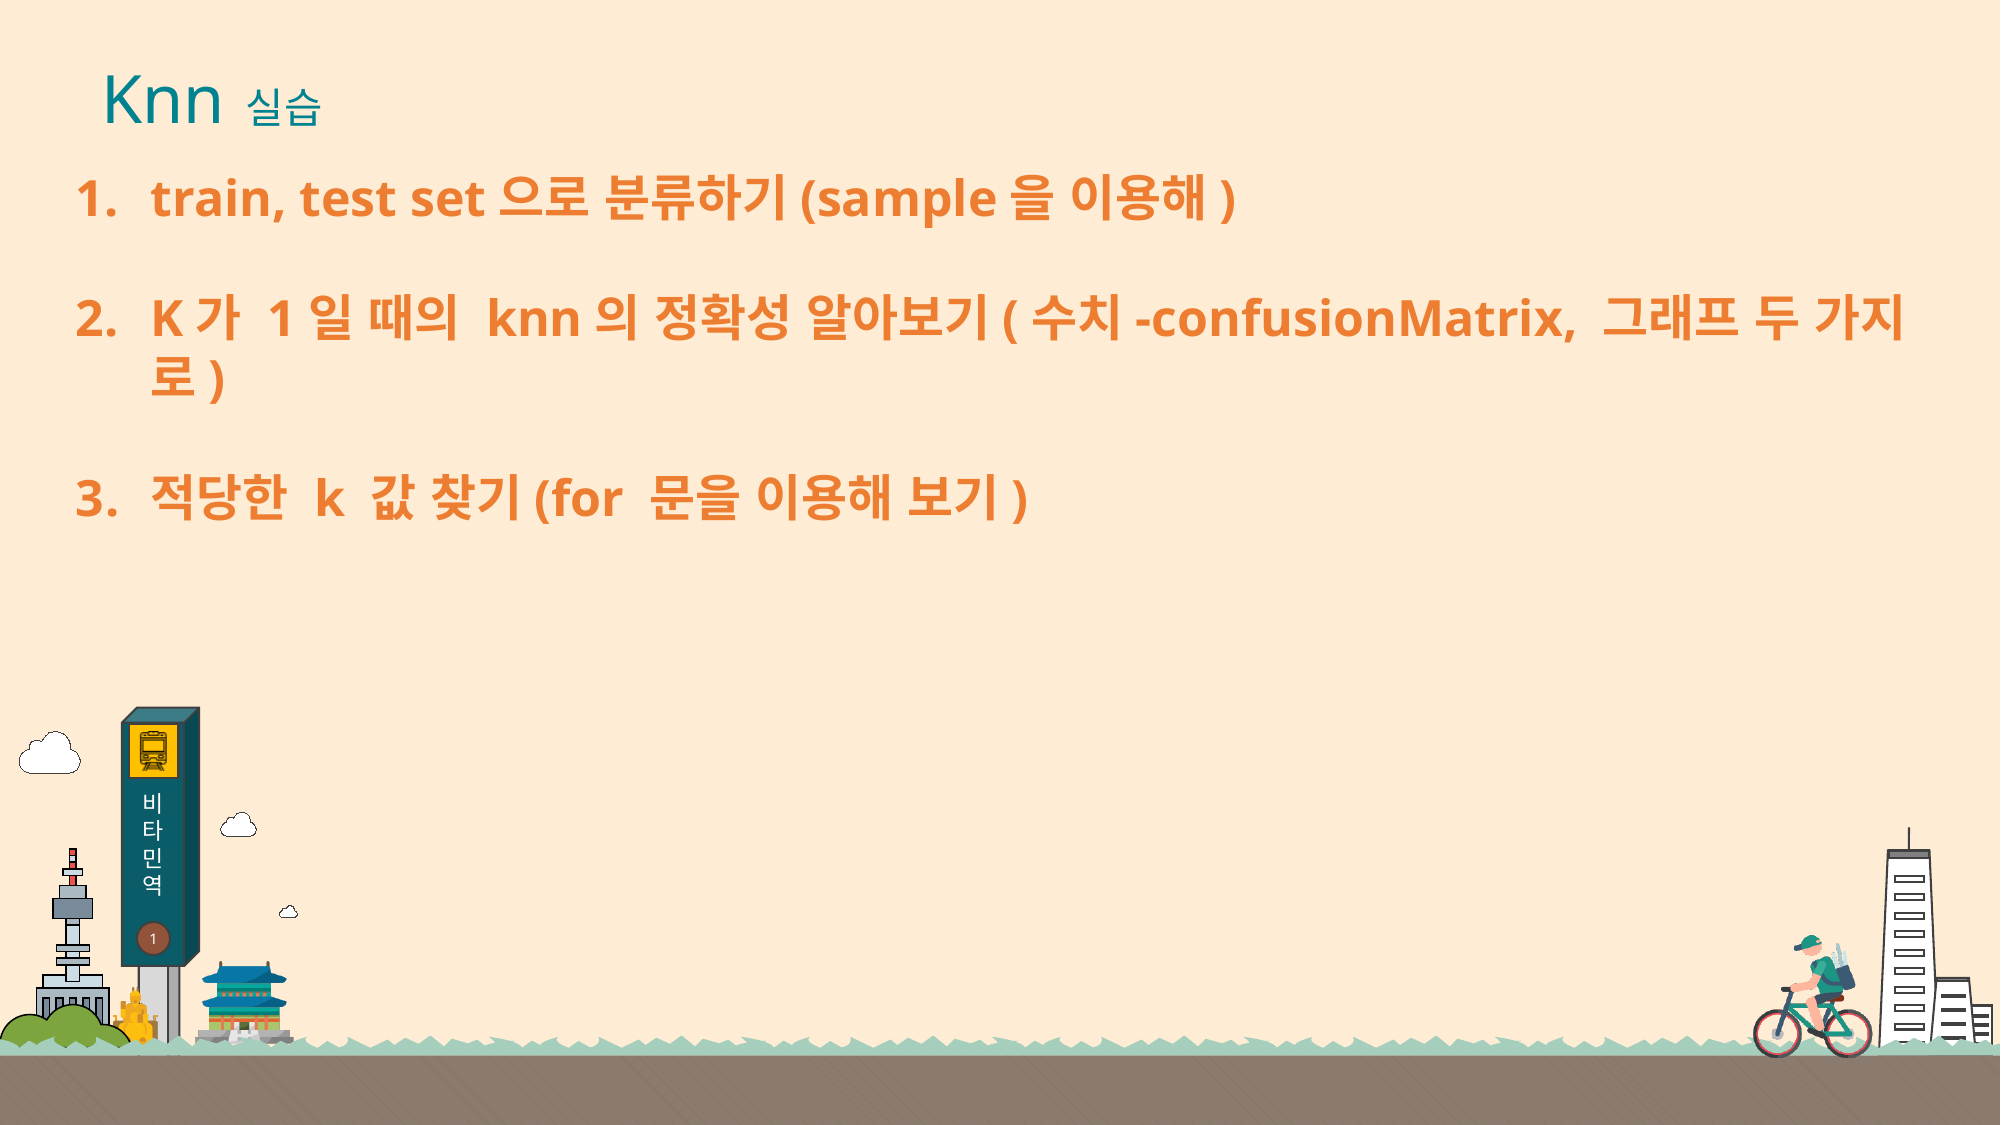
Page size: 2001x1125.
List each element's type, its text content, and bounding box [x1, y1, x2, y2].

text_box Knn 실습 [86, 49, 338, 144]
text_box train, test set으로 분류하기(sample을 이용해) K가 1일 때의 knn의 정확성 알아보기(수치-confusionMatrix, 그래프 두 가지로) 적당한 k 값 찾기(for 문을 이용해 보기) [60, 159, 1980, 535]
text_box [0, 707, 2000, 1125]
